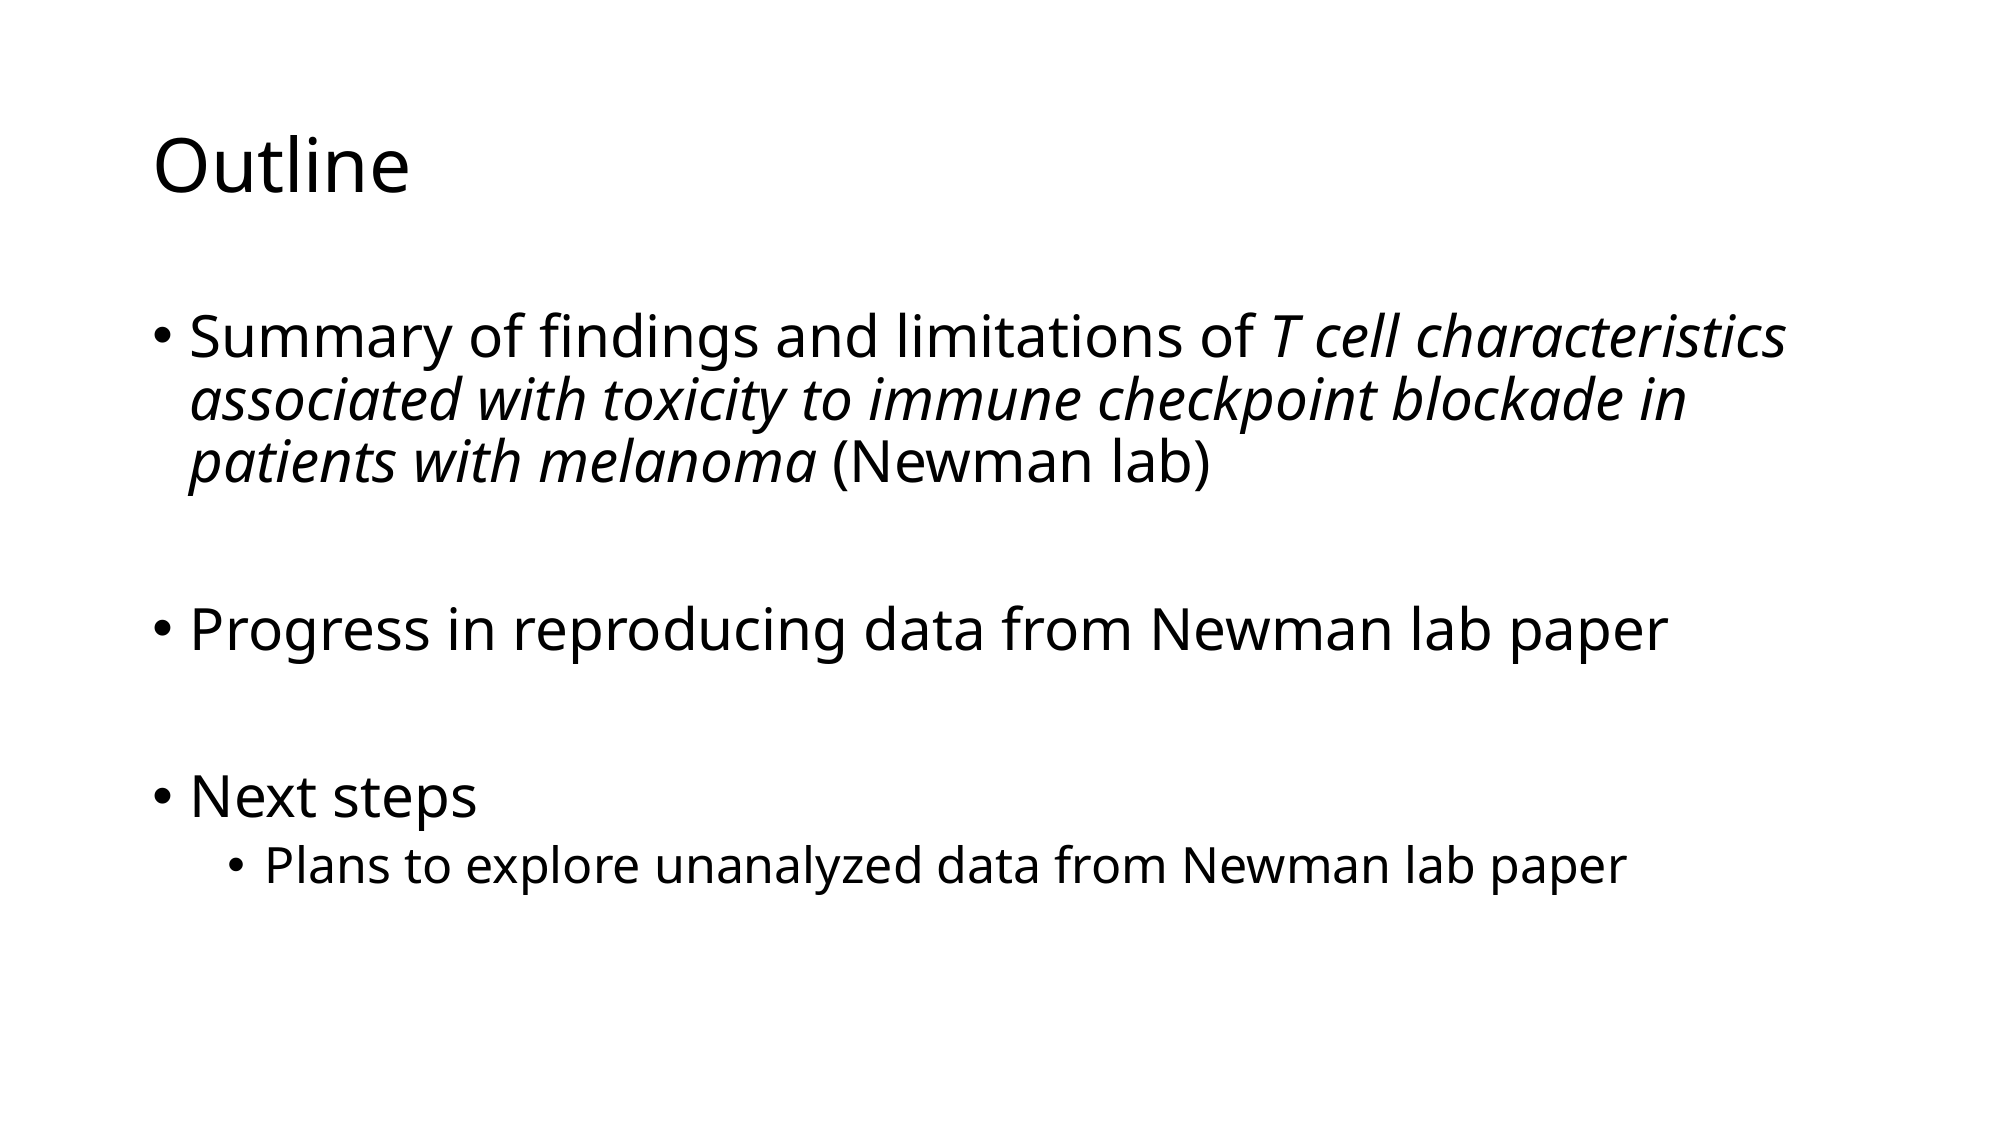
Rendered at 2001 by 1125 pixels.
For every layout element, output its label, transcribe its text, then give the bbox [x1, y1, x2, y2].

title Outline [137, 59, 1863, 278]
list Summary of findings and limitations of T cell characteristics associated with toxicity to immune checkpoint blockade in patients with melanoma (Newman lab) Progress in reproducing data from Newman lab paper Next steps Plans to explore unanalyzed data from Newman lab paper [137, 299, 1863, 1014]
